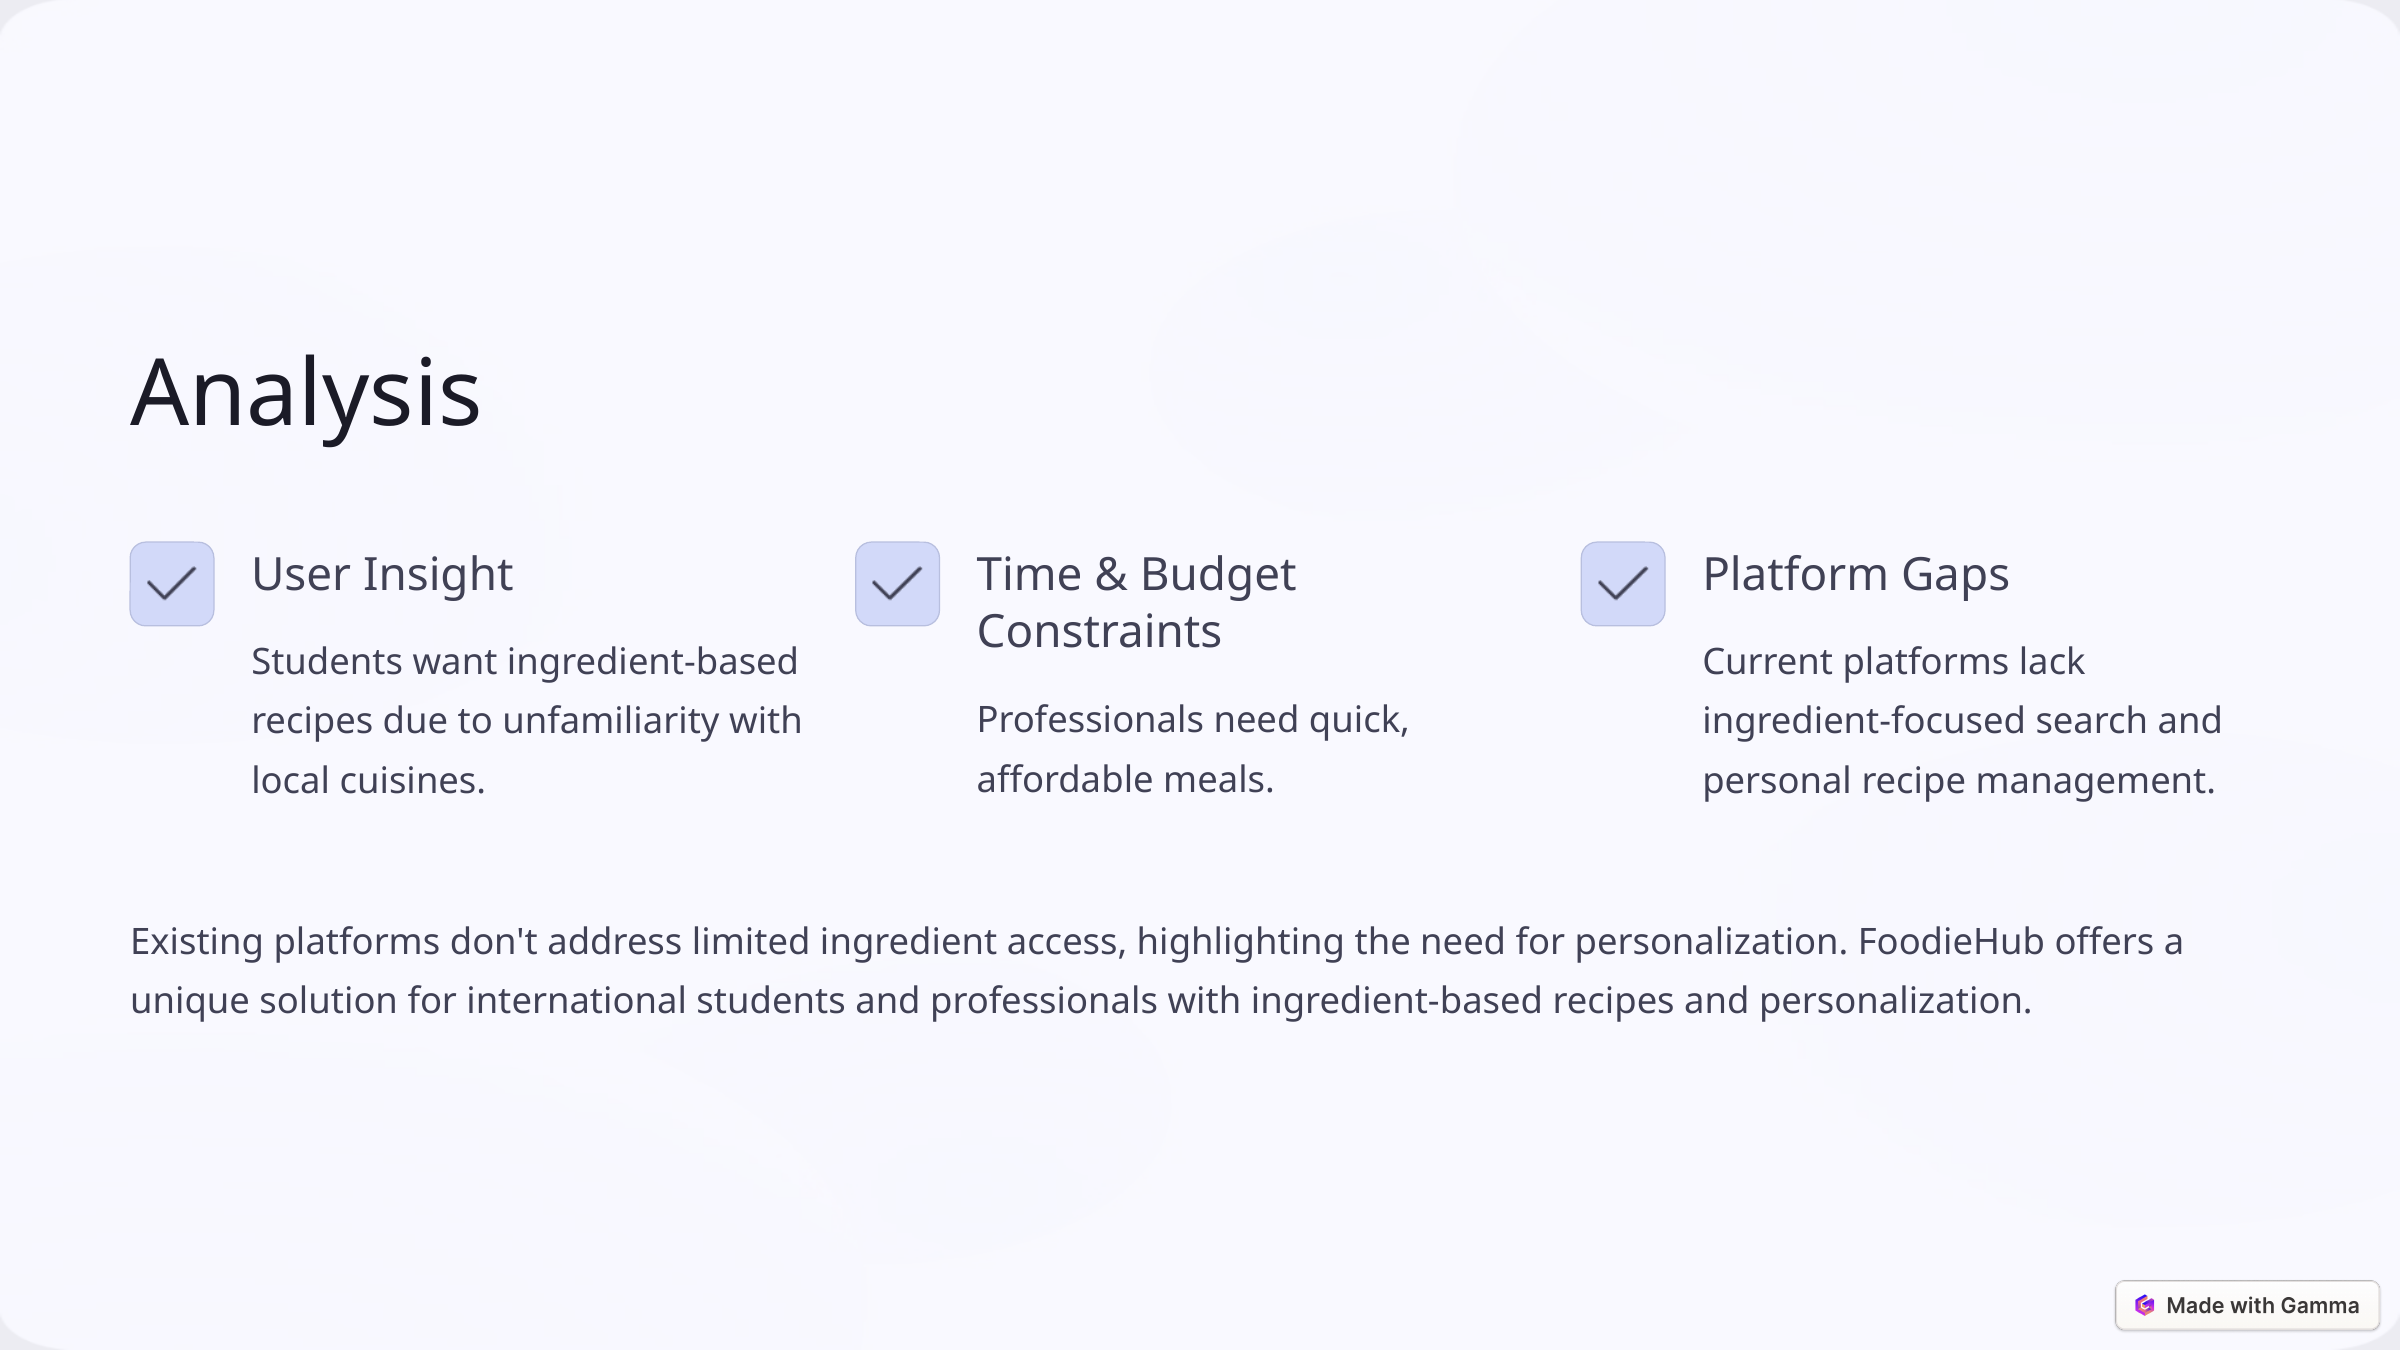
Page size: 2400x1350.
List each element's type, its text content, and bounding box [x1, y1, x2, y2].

text_box Professionals need quick, affordable meals. [976, 680, 1545, 800]
text_box Time & Budget Constraints [976, 542, 1545, 659]
picture [144, 549, 200, 619]
text_box Students want ingredient-based recipes due to unfamiliarity with local cuisines. [251, 622, 819, 861]
text_box [130, 542, 214, 626]
picture [869, 549, 926, 619]
text_box [1581, 542, 1666, 626]
text_box [855, 542, 940, 626]
picture [1595, 549, 1652, 619]
picture [2106, 1271, 2389, 1339]
text_box Platform Gaps [1702, 542, 2168, 601]
text_box Current platforms lack ingredient-focused search and personal recipe management. [1702, 622, 2270, 802]
text_box Analysis [130, 328, 1061, 445]
text_box User Insight [251, 542, 717, 601]
text_box Existing platforms don't address limited ingredient access, highlighting the need for personalization. FoodieHub offers a unique solution for international students and professionals with ingredient-based recipes and personalization. [130, 902, 2270, 1022]
